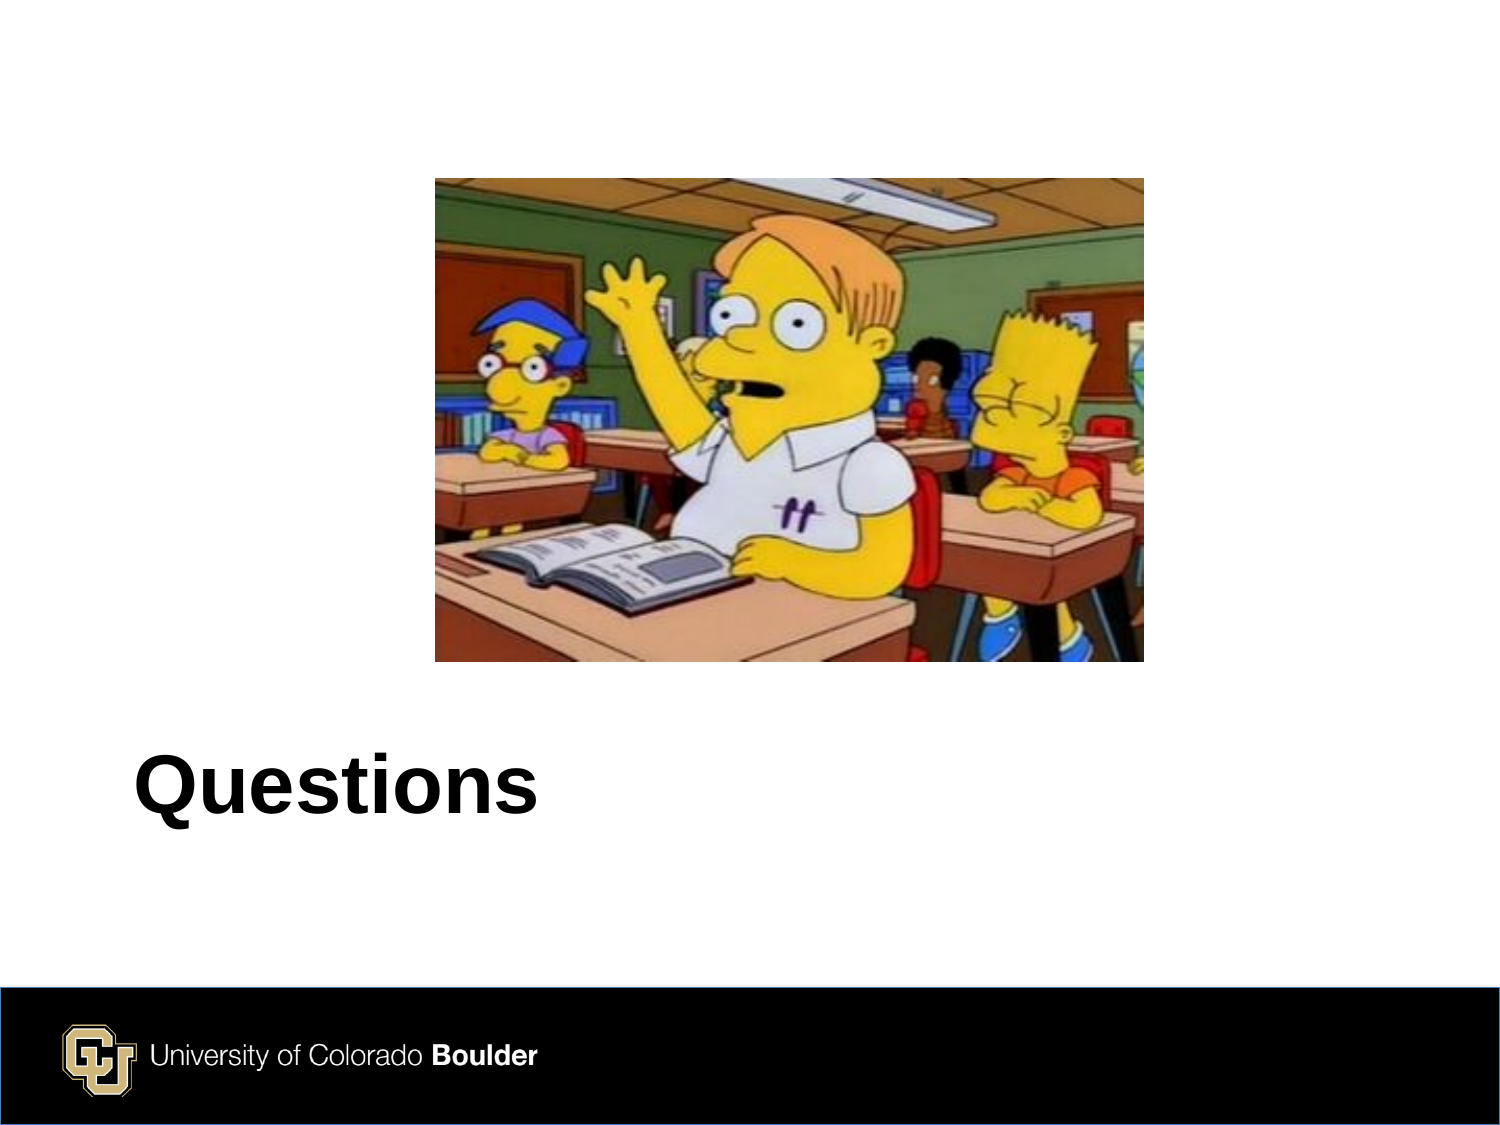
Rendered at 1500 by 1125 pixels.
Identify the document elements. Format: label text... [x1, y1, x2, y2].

title Questions [118, 722, 1394, 947]
picture [435, 178, 1144, 663]
